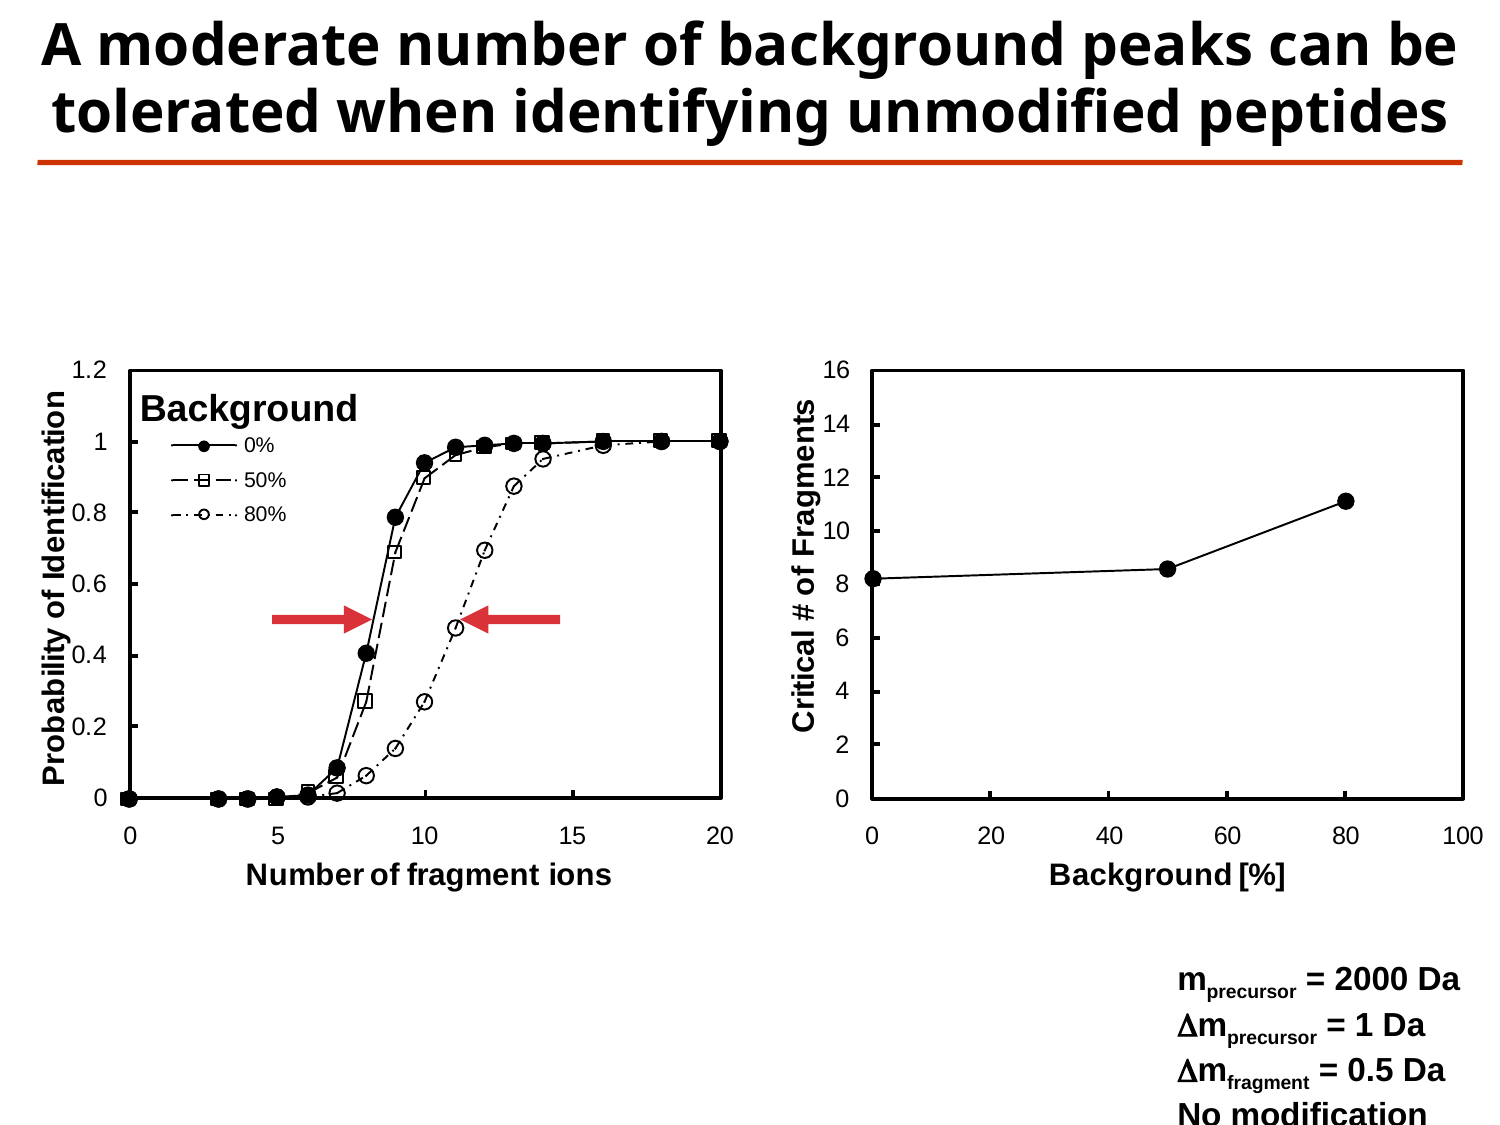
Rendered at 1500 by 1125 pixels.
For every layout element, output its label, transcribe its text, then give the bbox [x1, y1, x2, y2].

text_box A moderate number of background peaks can be tolerated when identifying unmodified peptides [0, 12, 1500, 223]
picture [0, 337, 1500, 906]
text_box mprecursor = 2000 Da Dmprecursor = 1 Da Dmfragment = 0.5 Da No modification [1162, 950, 1500, 1125]
